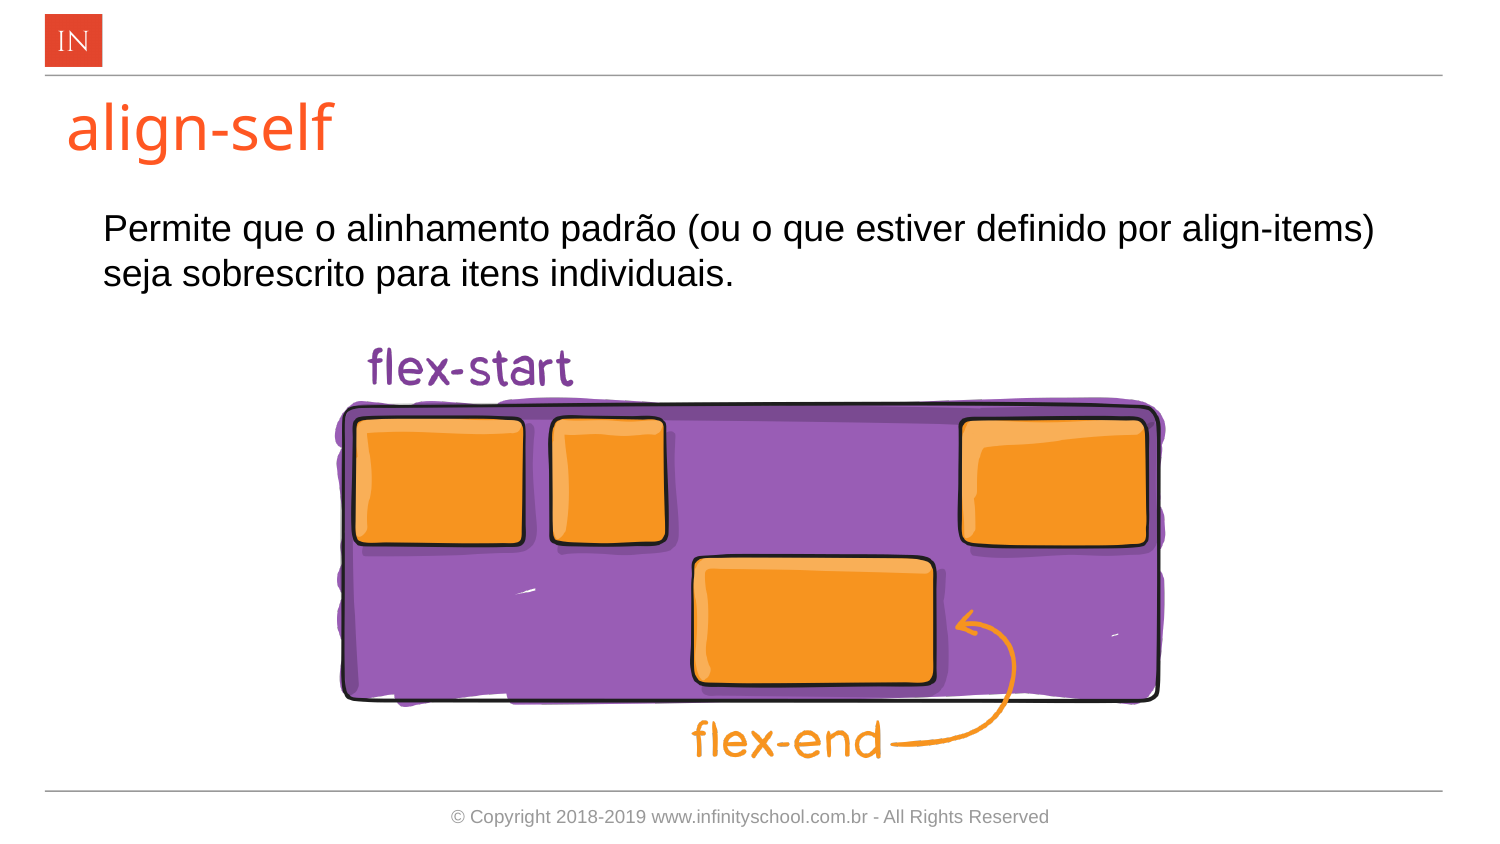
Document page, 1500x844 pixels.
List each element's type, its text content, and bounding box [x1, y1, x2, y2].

text_box Permite que o alinhamento padrão (ou o que estiver definido por align-items) seja sobrescrito para itens individuais. [88, 189, 1424, 310]
title align-self [51, 72, 1449, 167]
picture [332, 310, 1179, 794]
picture [44, 14, 109, 74]
